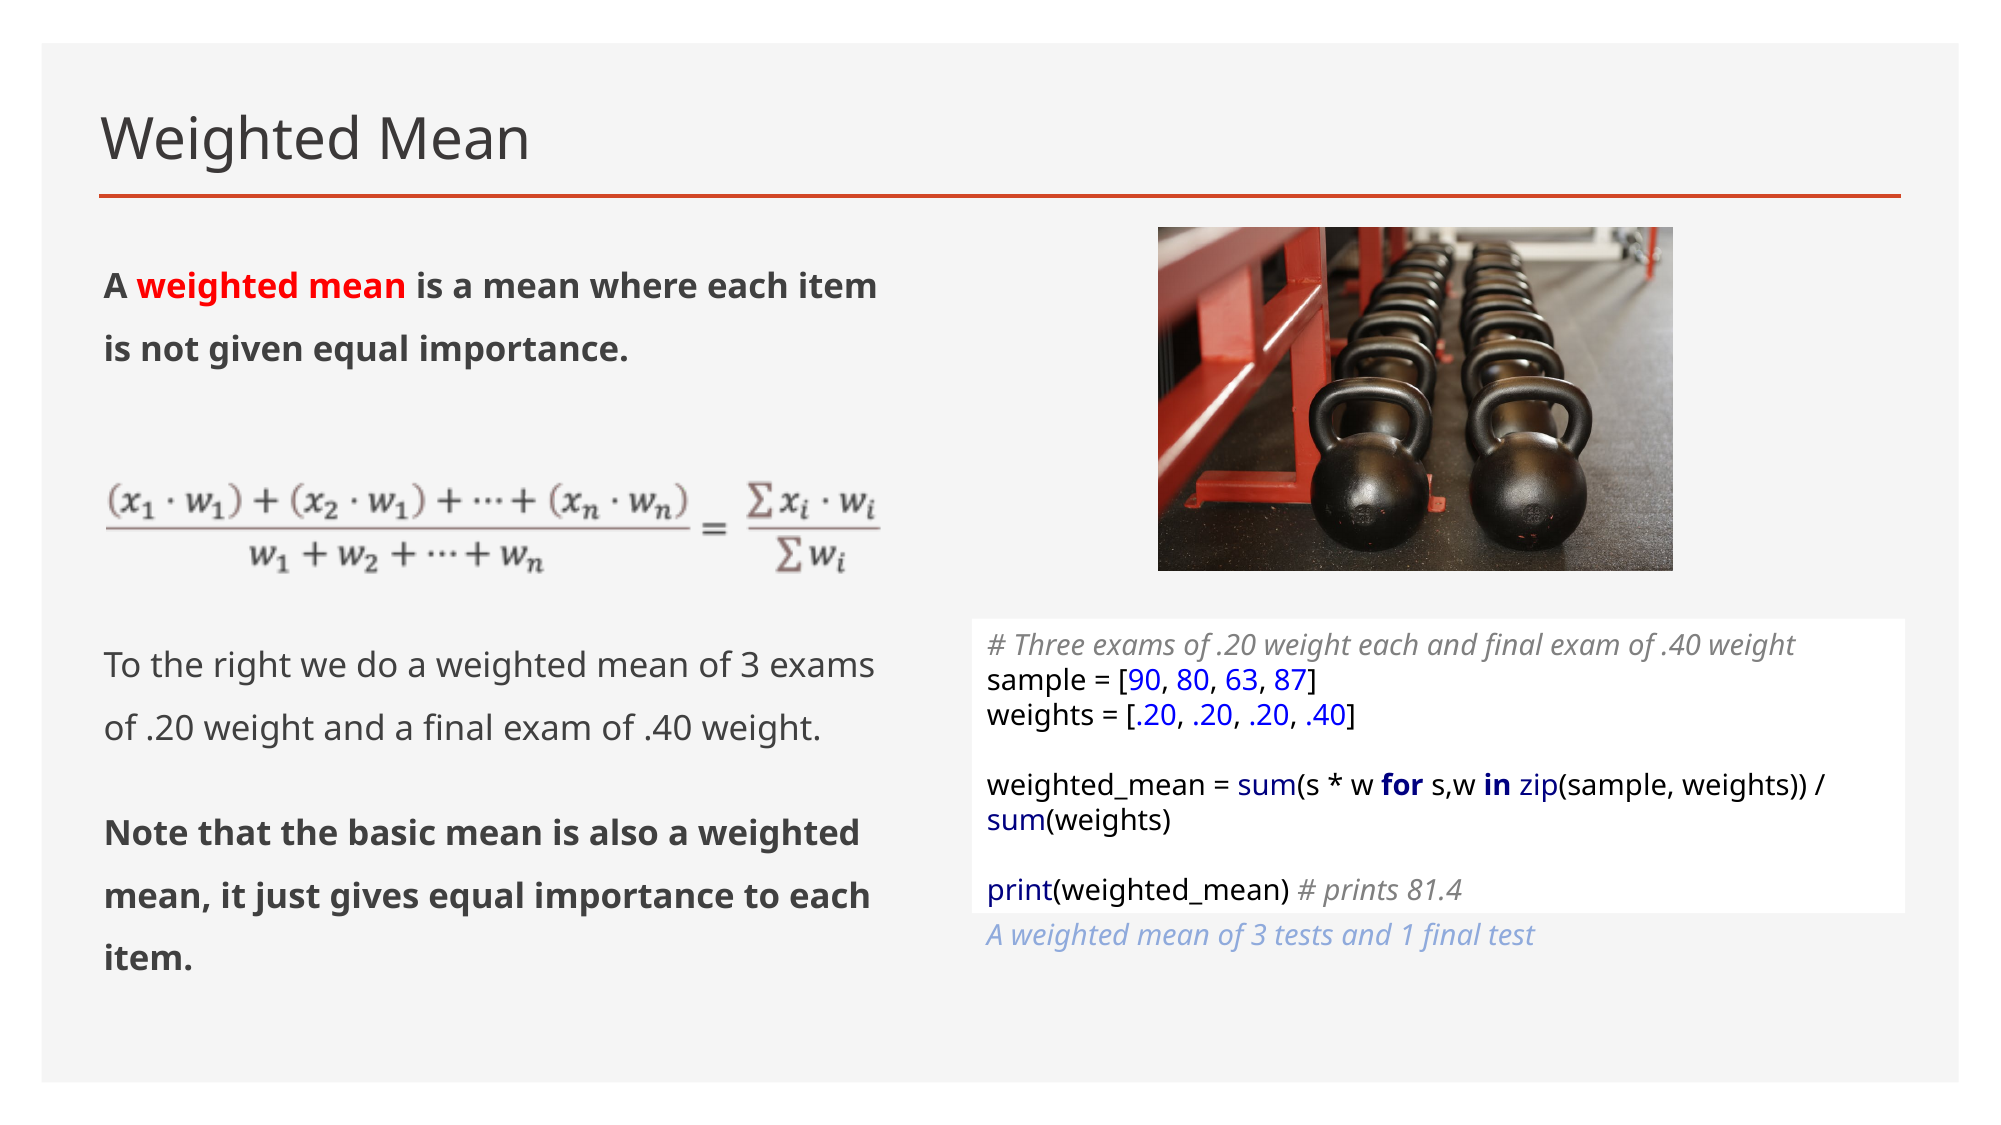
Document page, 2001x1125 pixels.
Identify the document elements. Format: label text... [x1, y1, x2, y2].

list A weighted mean is a mean where each item is not given equal importance. To the right we do a weighted mean of 3 exams of .20 weight and a final exam of .40 weight. Note that the basic mean is also a weighted mean, it just gives equal importance to each item. [88, 235, 905, 1039]
picture [106, 398, 887, 689]
text_box A weighted mean of 3 tests and 1 final test [971, 908, 1906, 976]
text_box # Three exams of .20 weight each and final exam of .40 weight sample = [90, 80, 63, 87] weights = [.20, .20, .20, .40] weighted_mean = sum(s * w for s,w in zip(sample, weights)) / sum(weights) print(weighted_mean) # prints 81.4 [971, 618, 1906, 908]
picture [1158, 227, 1673, 571]
title Weighted Mean [85, 73, 1214, 179]
